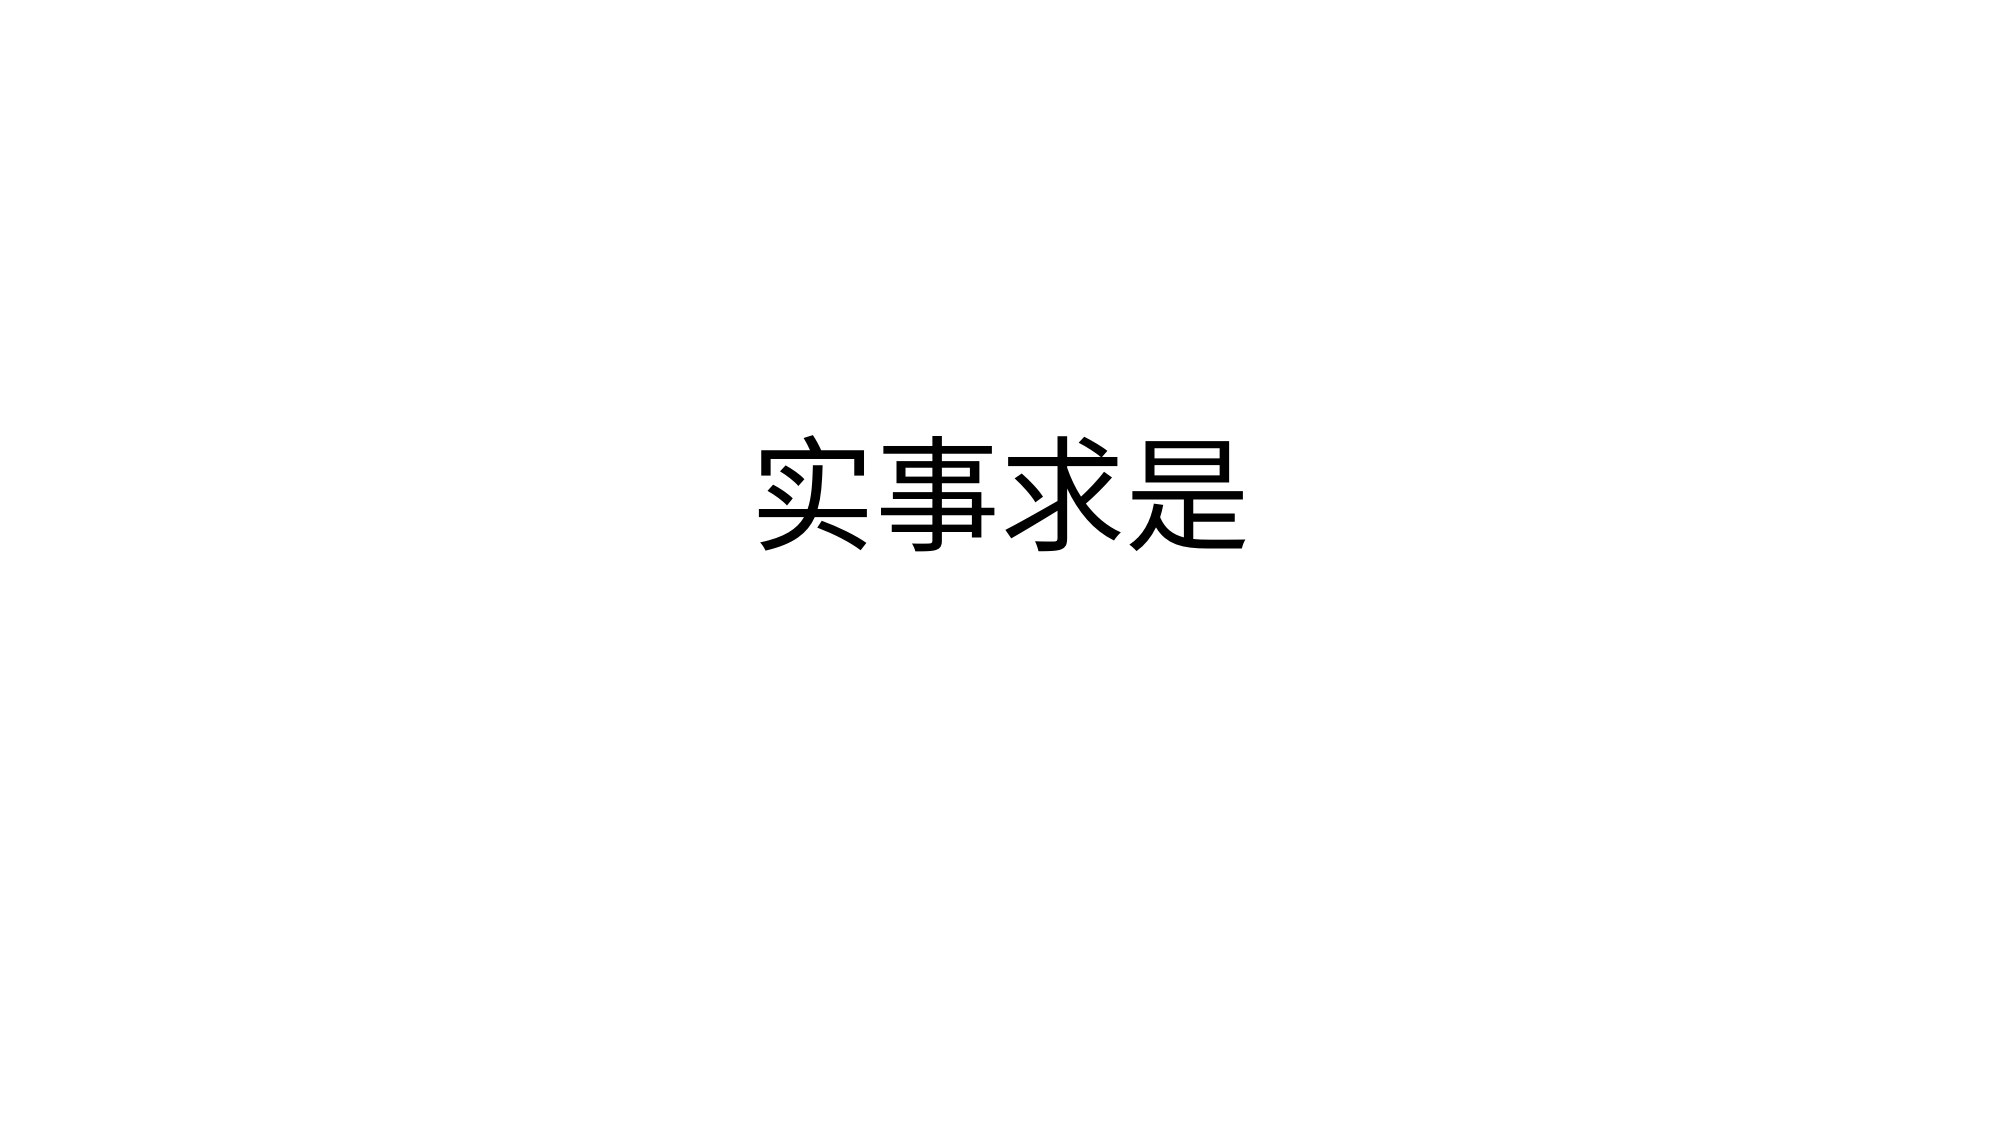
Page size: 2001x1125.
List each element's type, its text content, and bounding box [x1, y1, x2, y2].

title 实事求是 [249, 184, 1750, 576]
